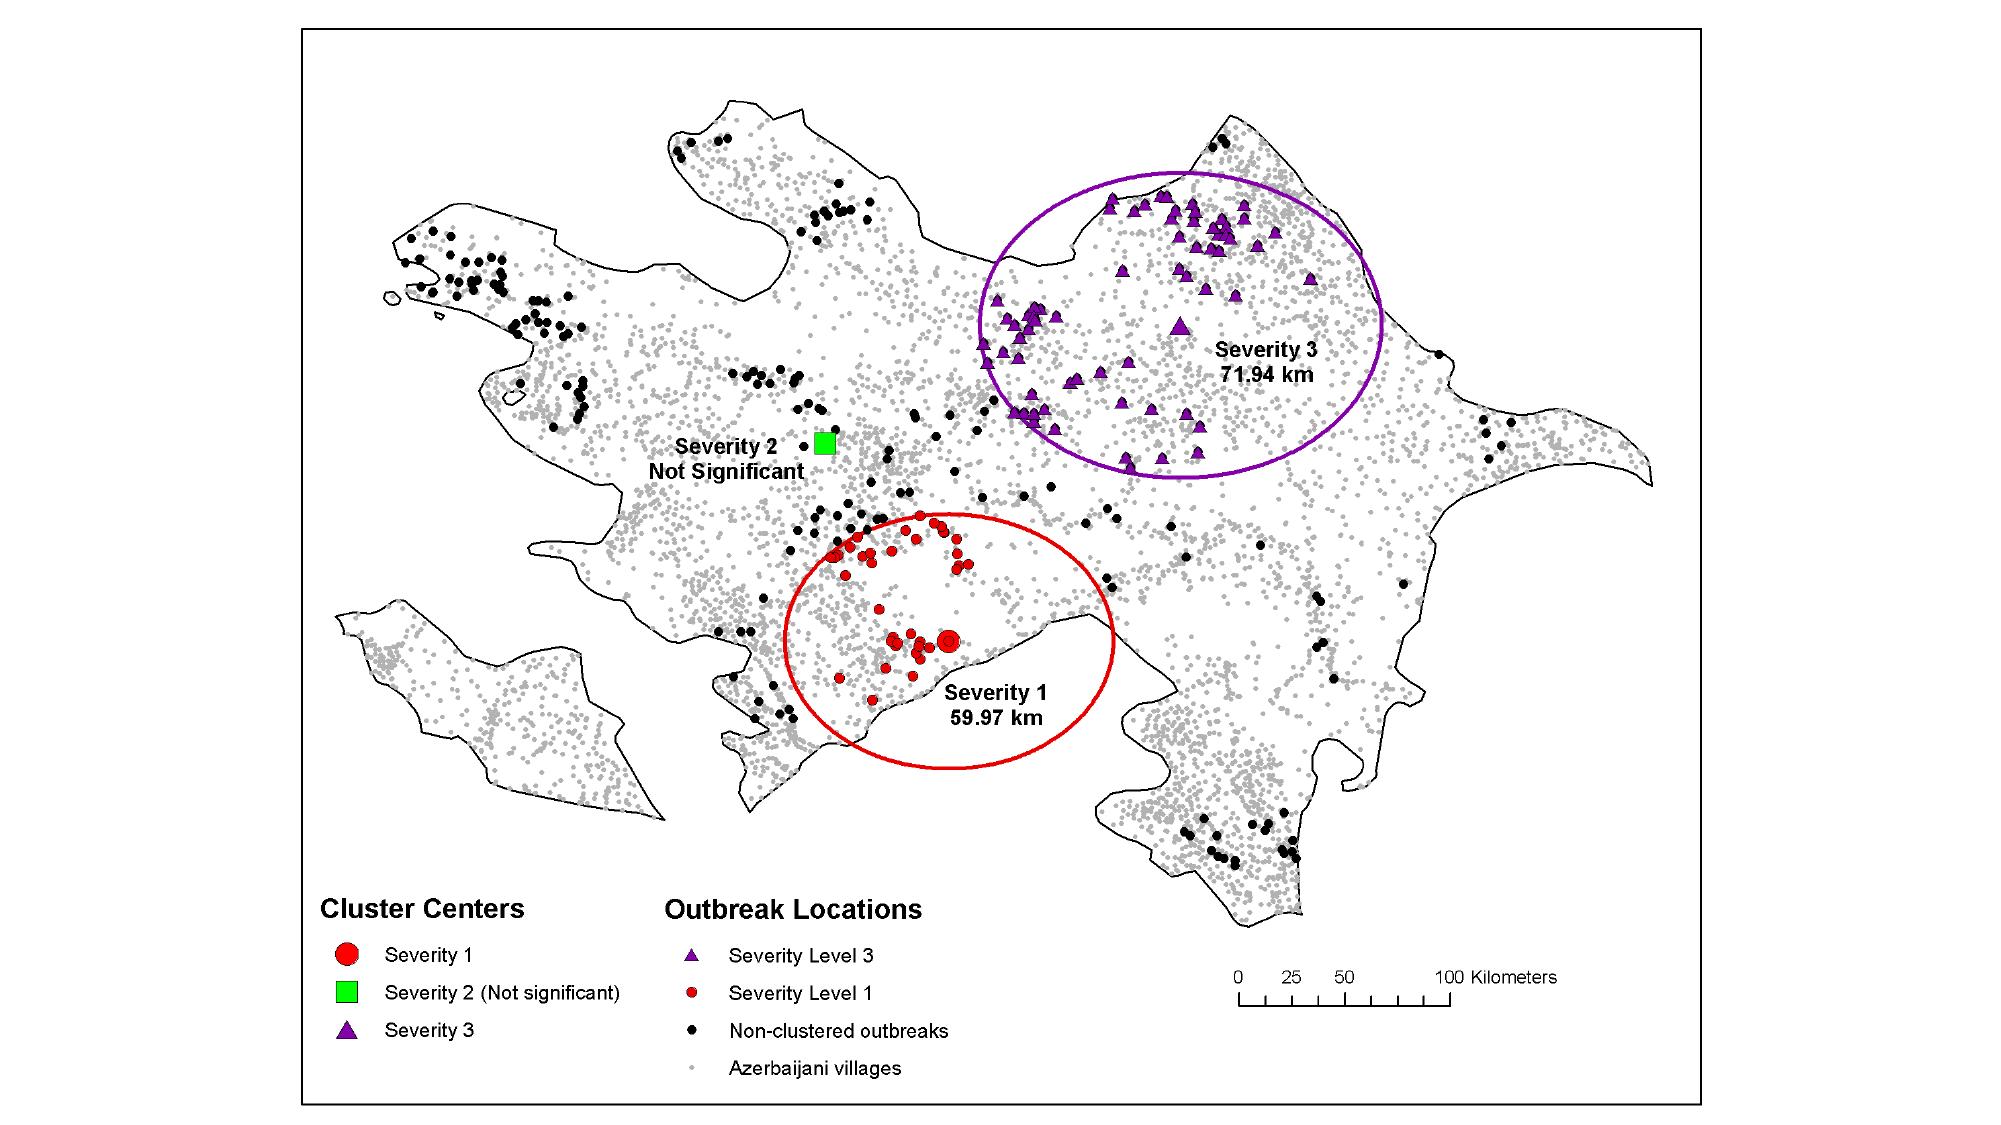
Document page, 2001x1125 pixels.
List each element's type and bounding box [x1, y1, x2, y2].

picture [272, 0, 1728, 1125]
